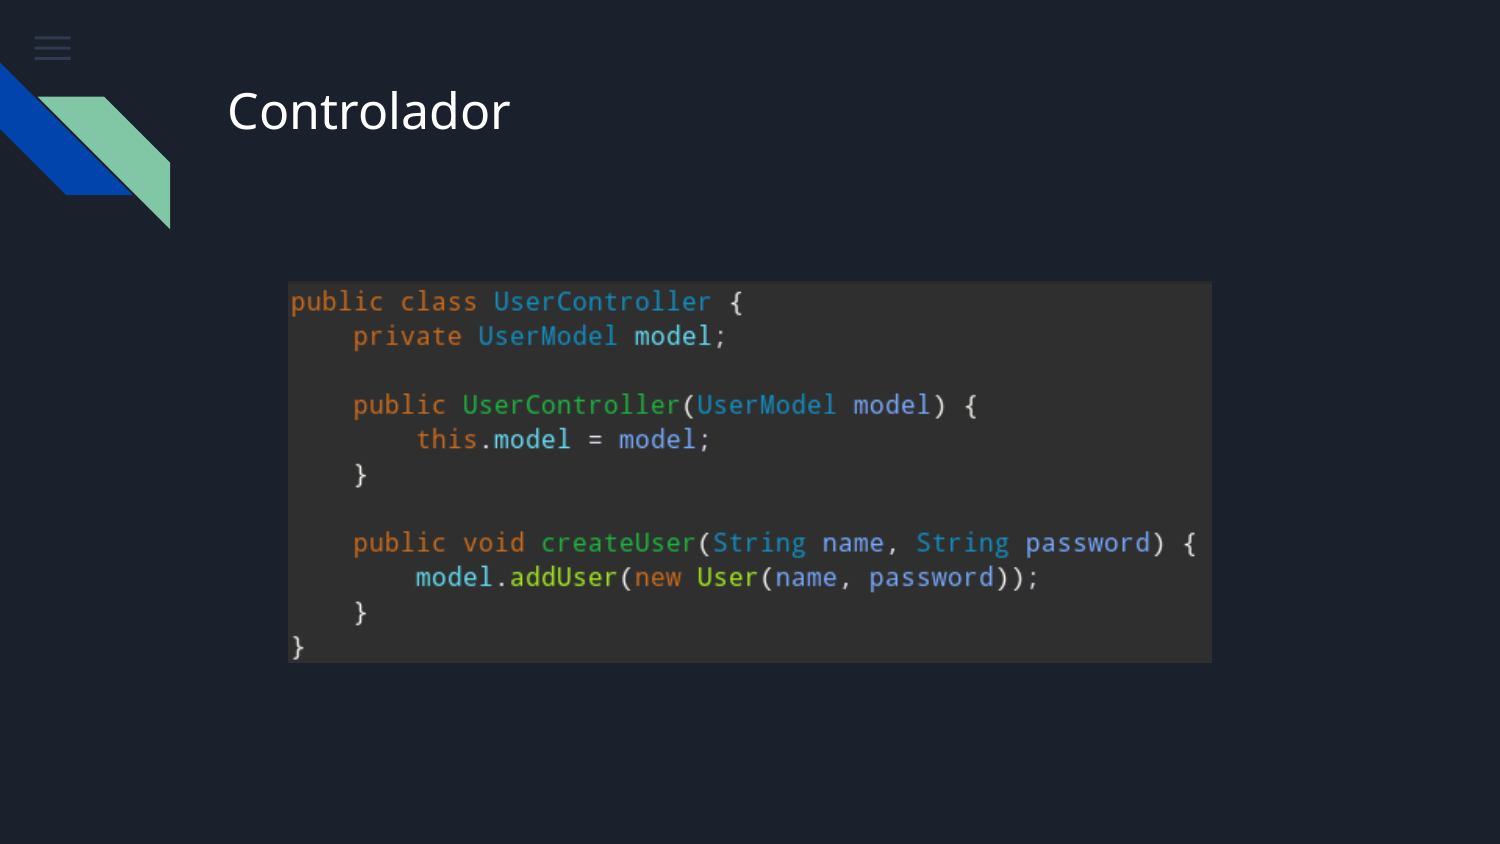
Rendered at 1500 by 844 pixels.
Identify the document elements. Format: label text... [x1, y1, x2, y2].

title Controlador [212, 64, 1368, 215]
picture [288, 281, 1212, 663]
